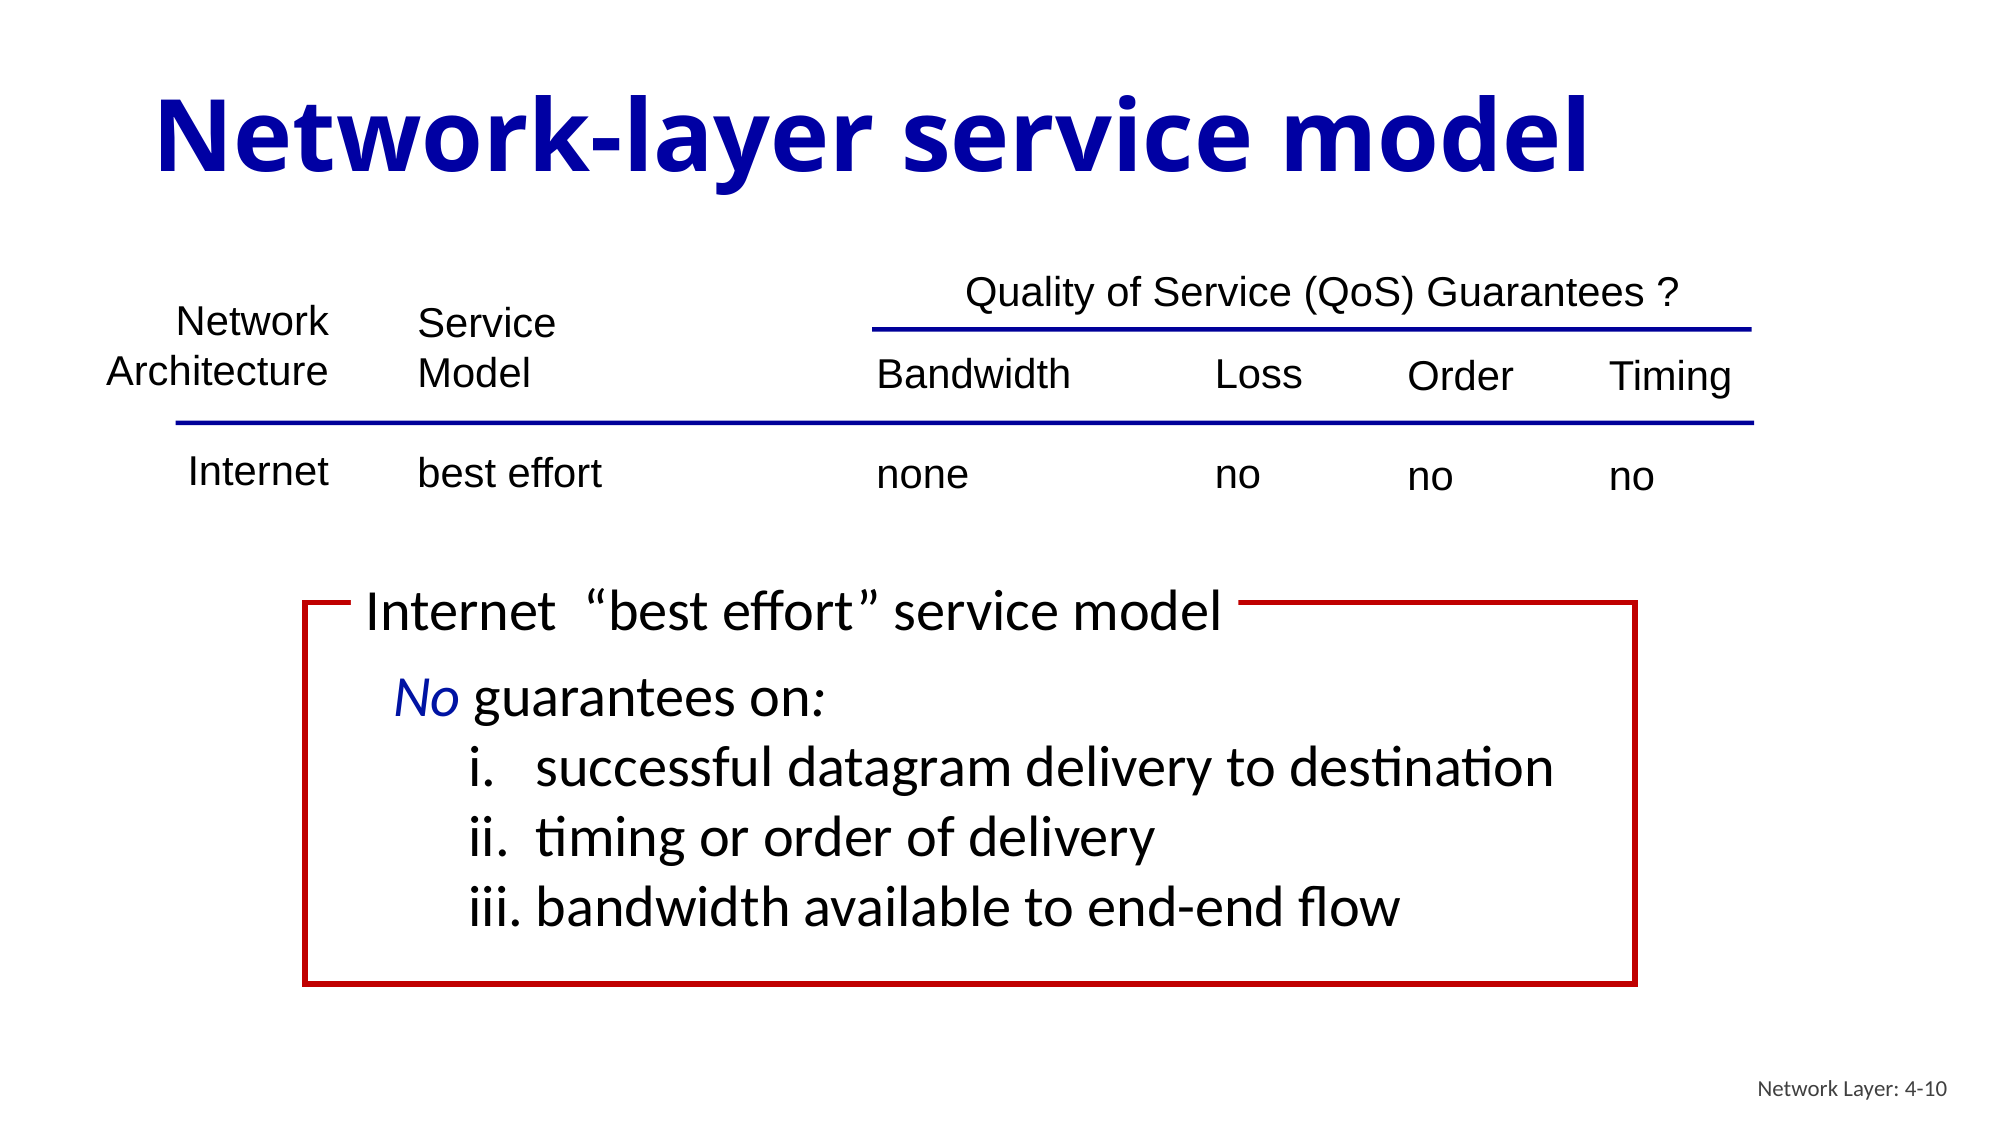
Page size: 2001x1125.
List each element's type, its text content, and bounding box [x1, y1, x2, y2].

text_box Loss no yes no yes possibly [1200, 423, 1381, 506]
text_box Timing no yes no yes no [1594, 423, 1748, 506]
slide_number Network Layer: 4-10 [1512, 1056, 1963, 1117]
text_box Loss no yes no yes possibly [1200, 339, 1381, 422]
text_box Timing no yes no yes no [1594, 341, 1748, 422]
title Network-layer service model [137, 65, 1863, 213]
text_box Network Architecture Internet ATM ATM Internet Internet [91, 286, 344, 927]
text_box [134, 506, 1796, 985]
text_box Bandwidth none Constant rate Guaranteed min yes possible [861, 423, 1200, 506]
text_box Order no yes yes yes possibly [1392, 423, 1574, 506]
text_box Bandwidth none Constant rate Guaranteed min yes possible [861, 339, 1200, 422]
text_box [304, 564, 1635, 984]
text_box Service Model best effort Constant Bit Rate Available Bit Rate Intserv Guaranteed (RFC 1633) Diffserv (RFC 2475) [402, 288, 837, 422]
text_box Service Model best effort Constant Bit Rate Available Bit Rate Intserv Guaranteed (RFC 1633) Diffserv (RFC 2475) [402, 423, 837, 506]
text_box Order no yes yes yes possibly [1392, 341, 1574, 422]
text_box Quality of Service (QoS) Guarantees ? [950, 257, 1695, 322]
